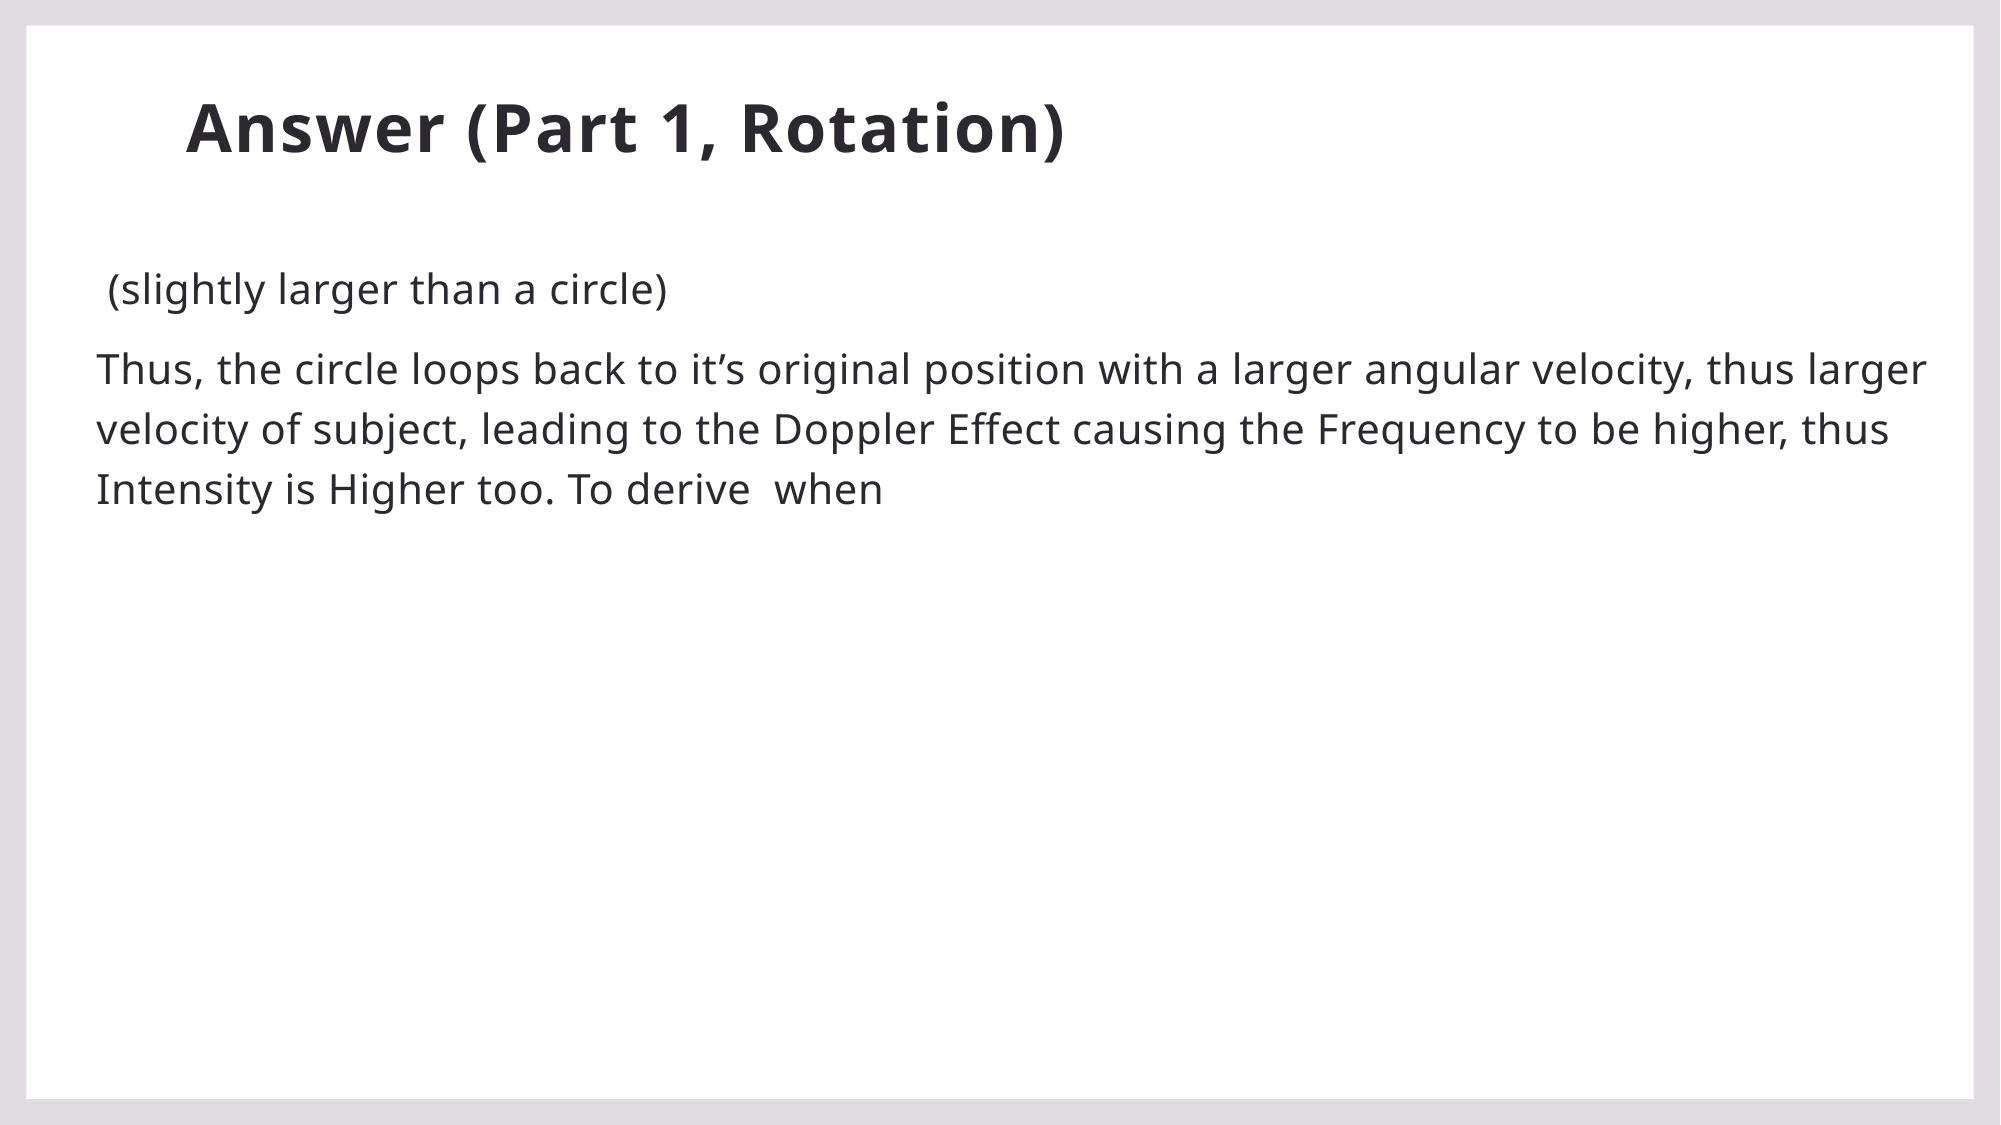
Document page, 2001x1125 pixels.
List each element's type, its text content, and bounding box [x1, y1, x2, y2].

title Answer (Part 1, Rotation) [168, 36, 1832, 181]
